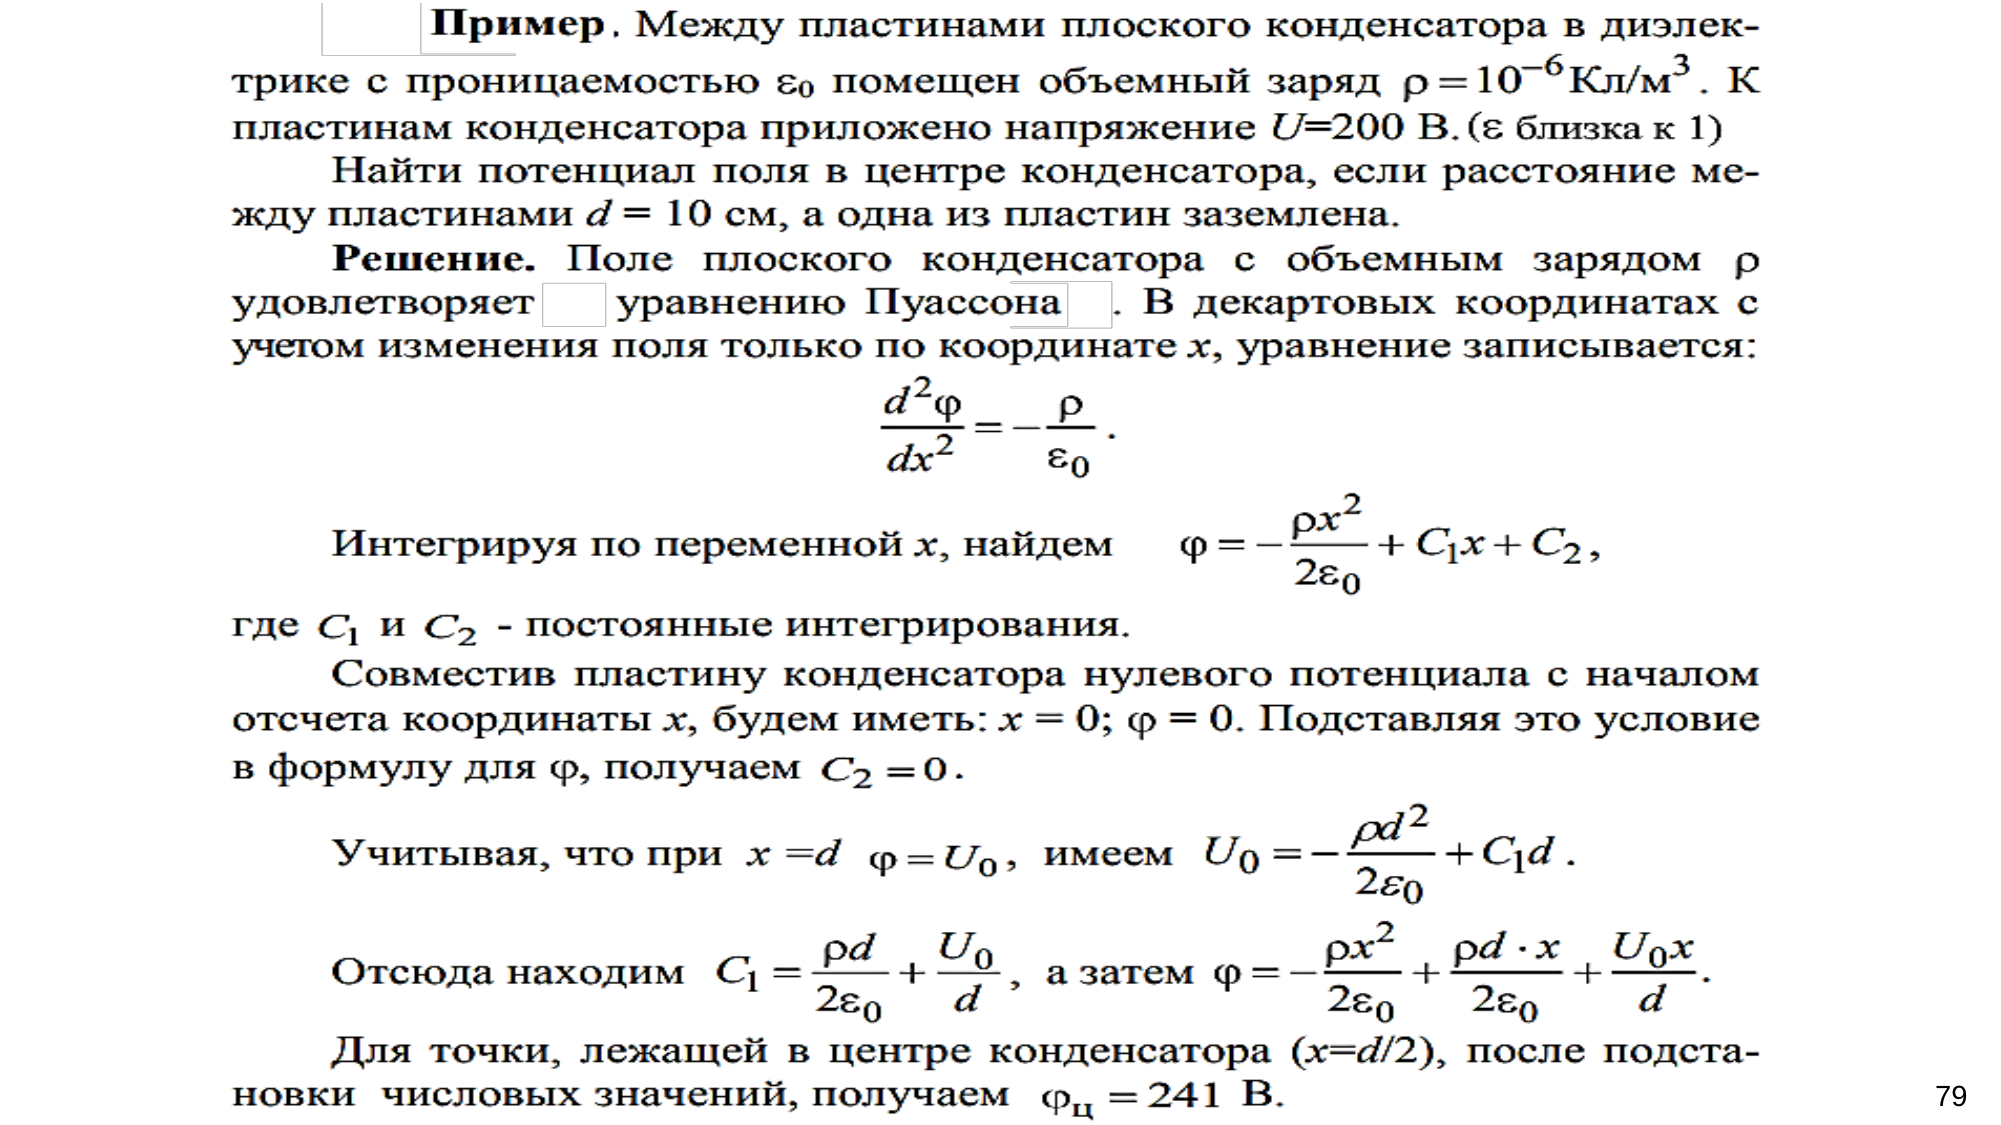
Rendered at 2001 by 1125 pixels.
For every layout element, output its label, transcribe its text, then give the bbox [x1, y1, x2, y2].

picture [226, 3, 1774, 1125]
text_box 79 [1917, 1070, 1983, 1125]
